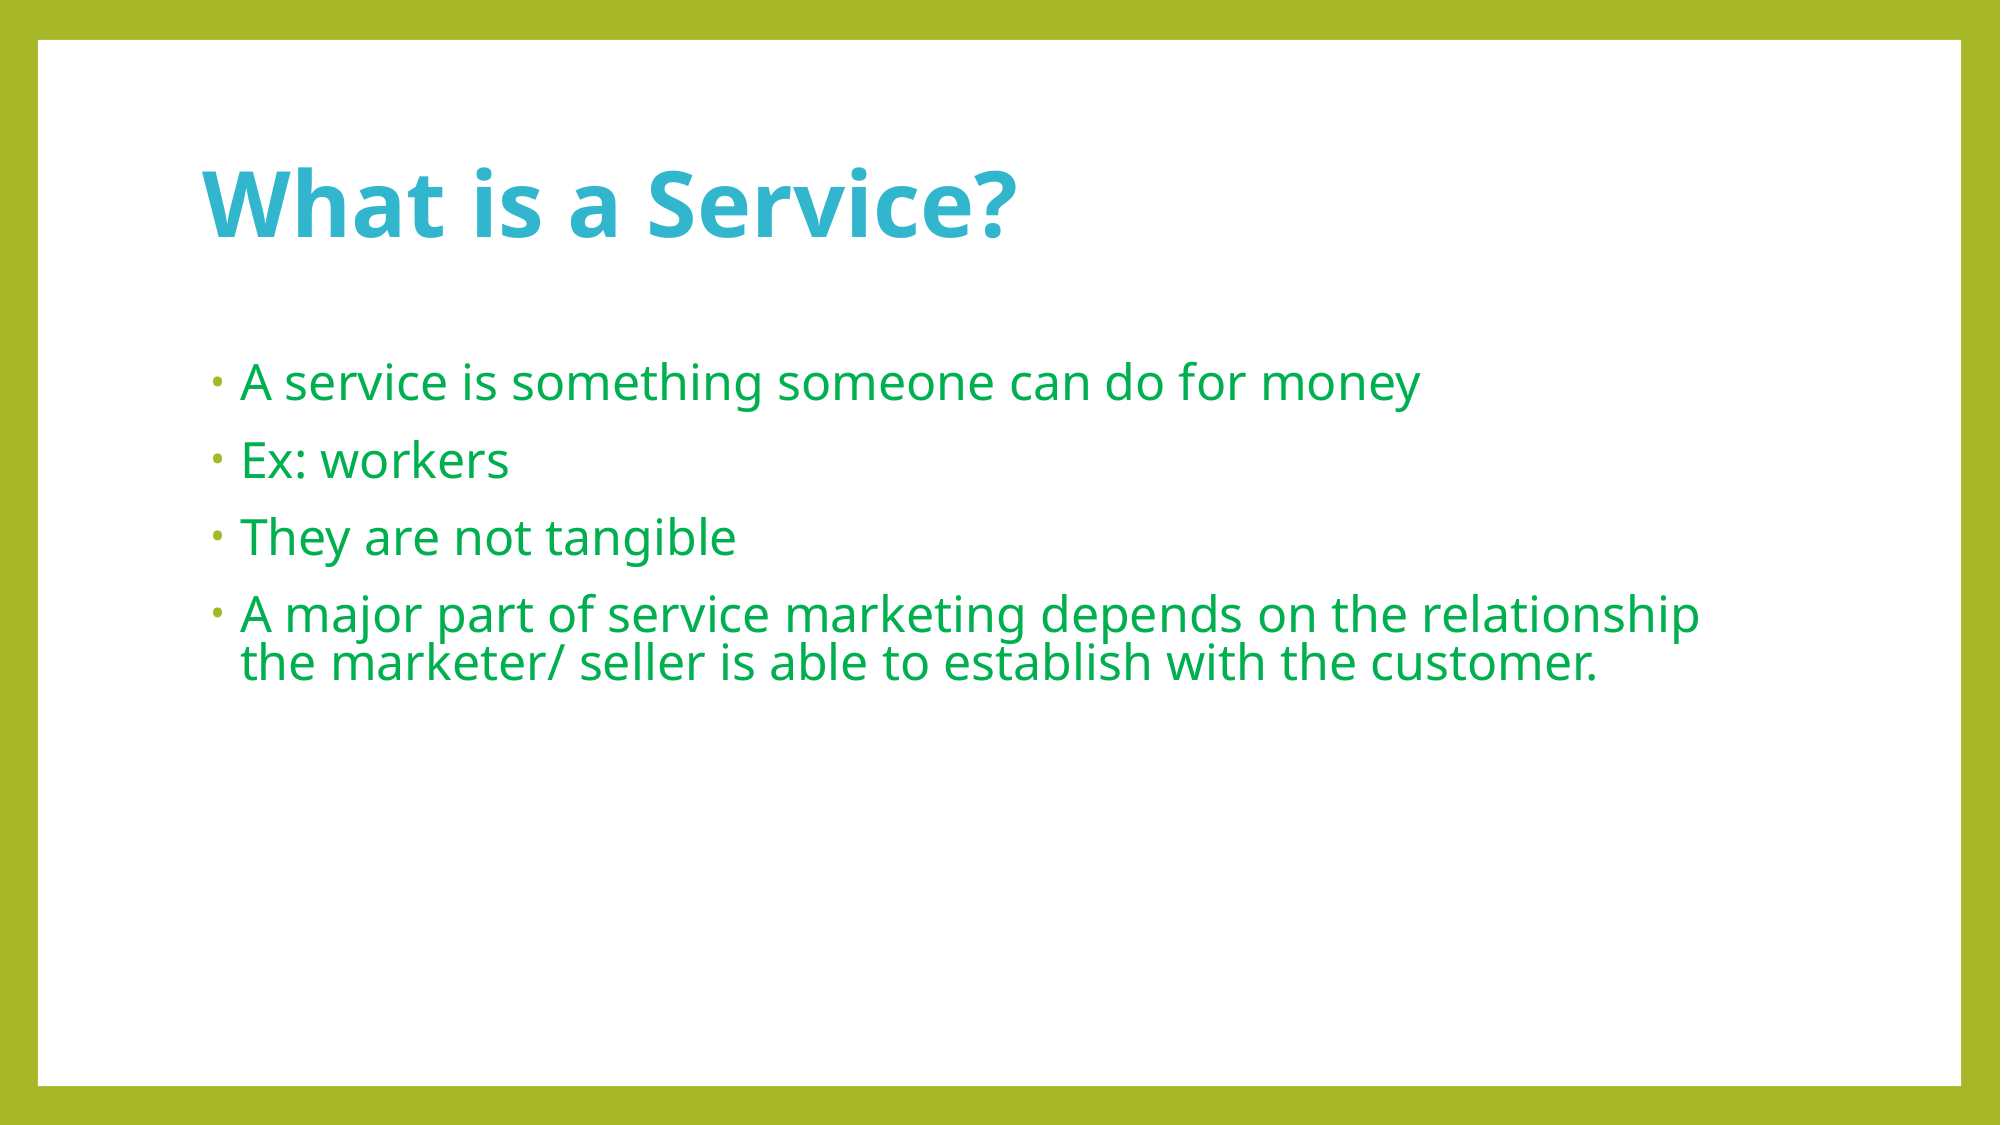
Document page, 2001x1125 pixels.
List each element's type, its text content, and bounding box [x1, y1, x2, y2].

title What is a Service? [187, 99, 1808, 316]
list A service is something someone can do for money Ex: workers They are not tangible A major part of service marketing depends on the relationship the marketer/ seller is able to establish with the customer. [187, 355, 1808, 1000]
